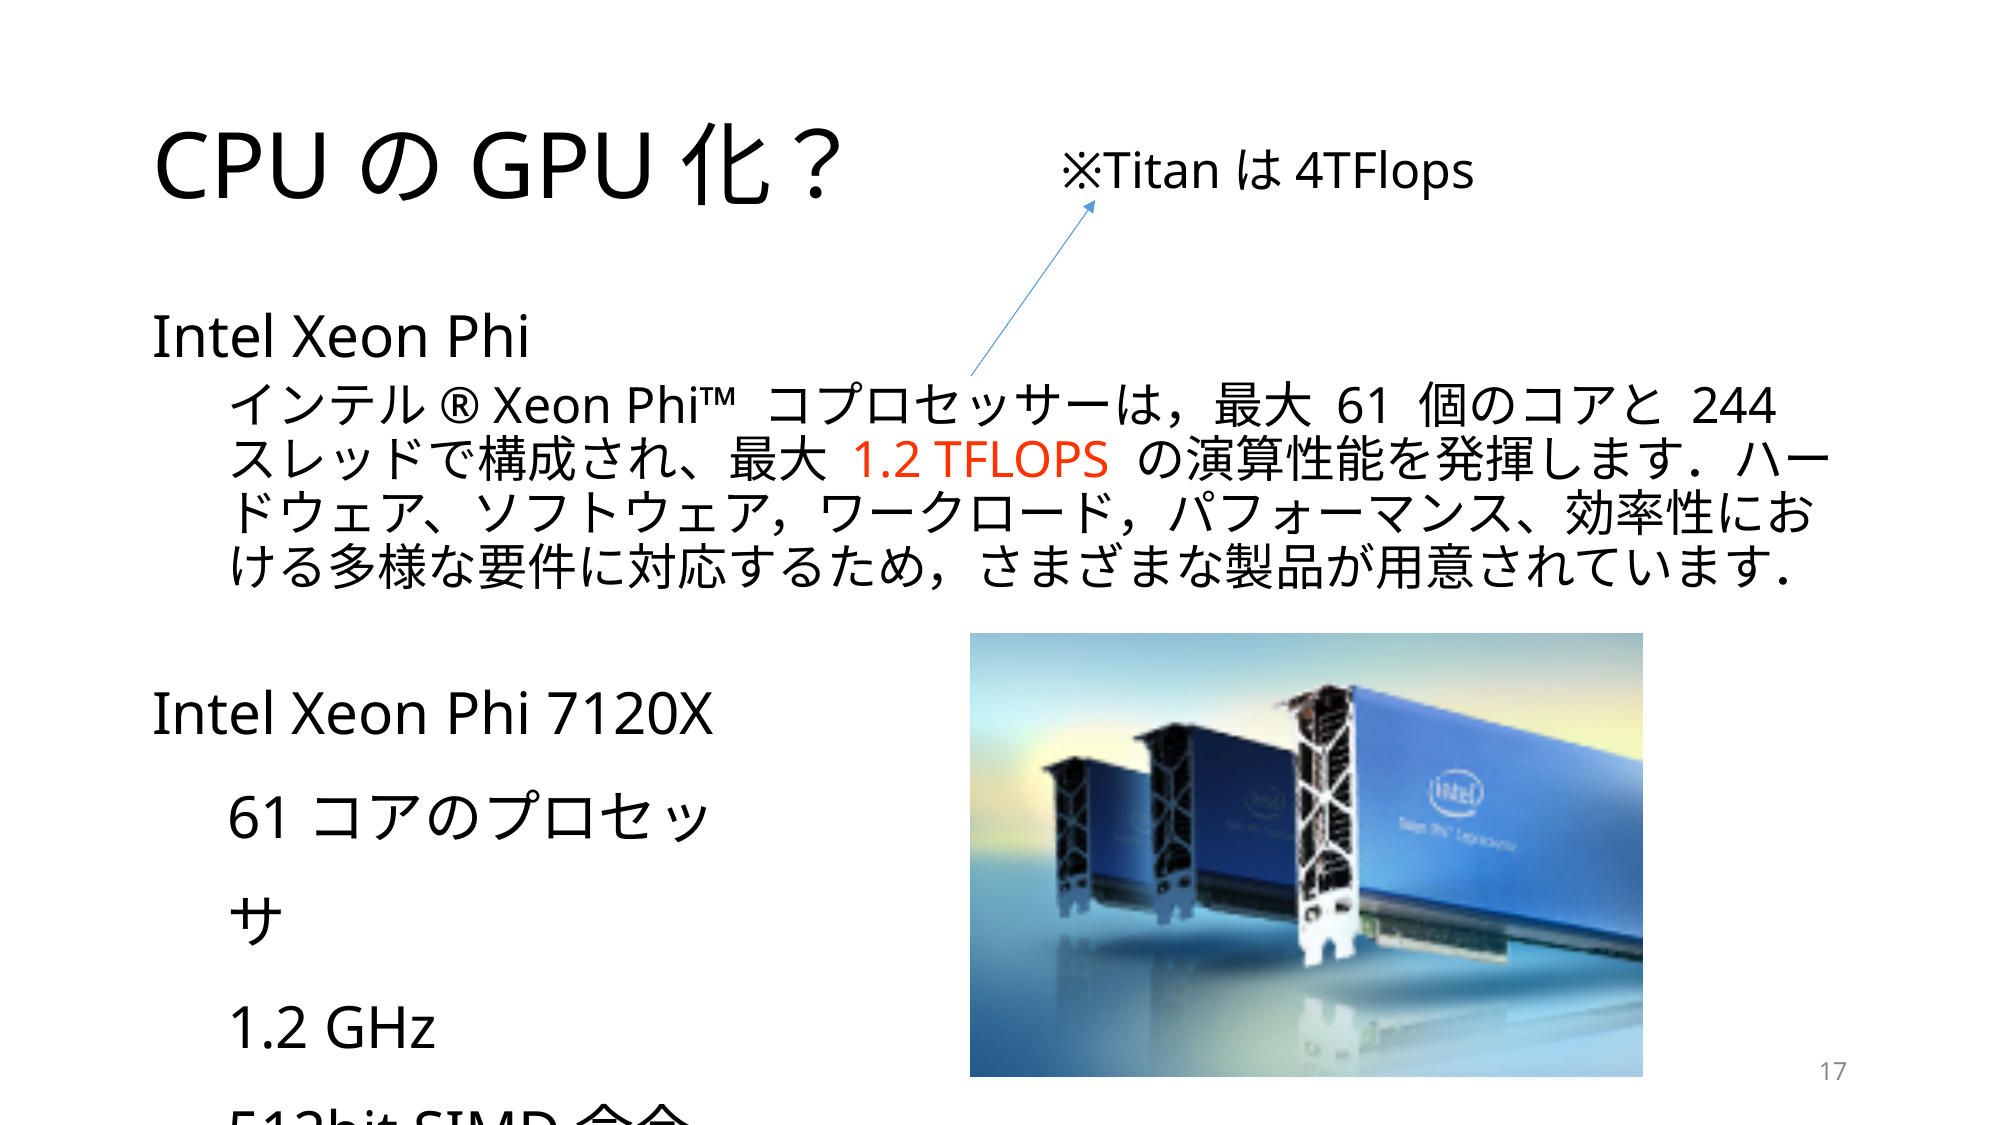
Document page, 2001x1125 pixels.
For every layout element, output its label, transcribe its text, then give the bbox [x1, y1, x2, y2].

list Intel Xeon Phi インテル® Xeon Phi™ コプロセッサーは，最大 61 個のコアと 244 スレッドで構成され、最大 1.2 TFLOPS の演算性能を発揮します．ハードウェア、ソフトウェア，ワークロード，パフォーマンス、効率性における多様な要件に対応するため，さまざまな製品が用意されています． [137, 299, 1863, 1014]
slide_number 17 [1412, 1042, 1863, 1103]
picture [970, 633, 1643, 1077]
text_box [970, 199, 1096, 377]
title CPUのGPU化？ [137, 59, 1863, 278]
text_box Intel Xeon Phi 7120X 61コアのプロセッサ 1.2 GHz 512bit SIMD命令 [137, 633, 781, 1125]
text_box ※Titanは4TFlops [1046, 130, 1491, 206]
